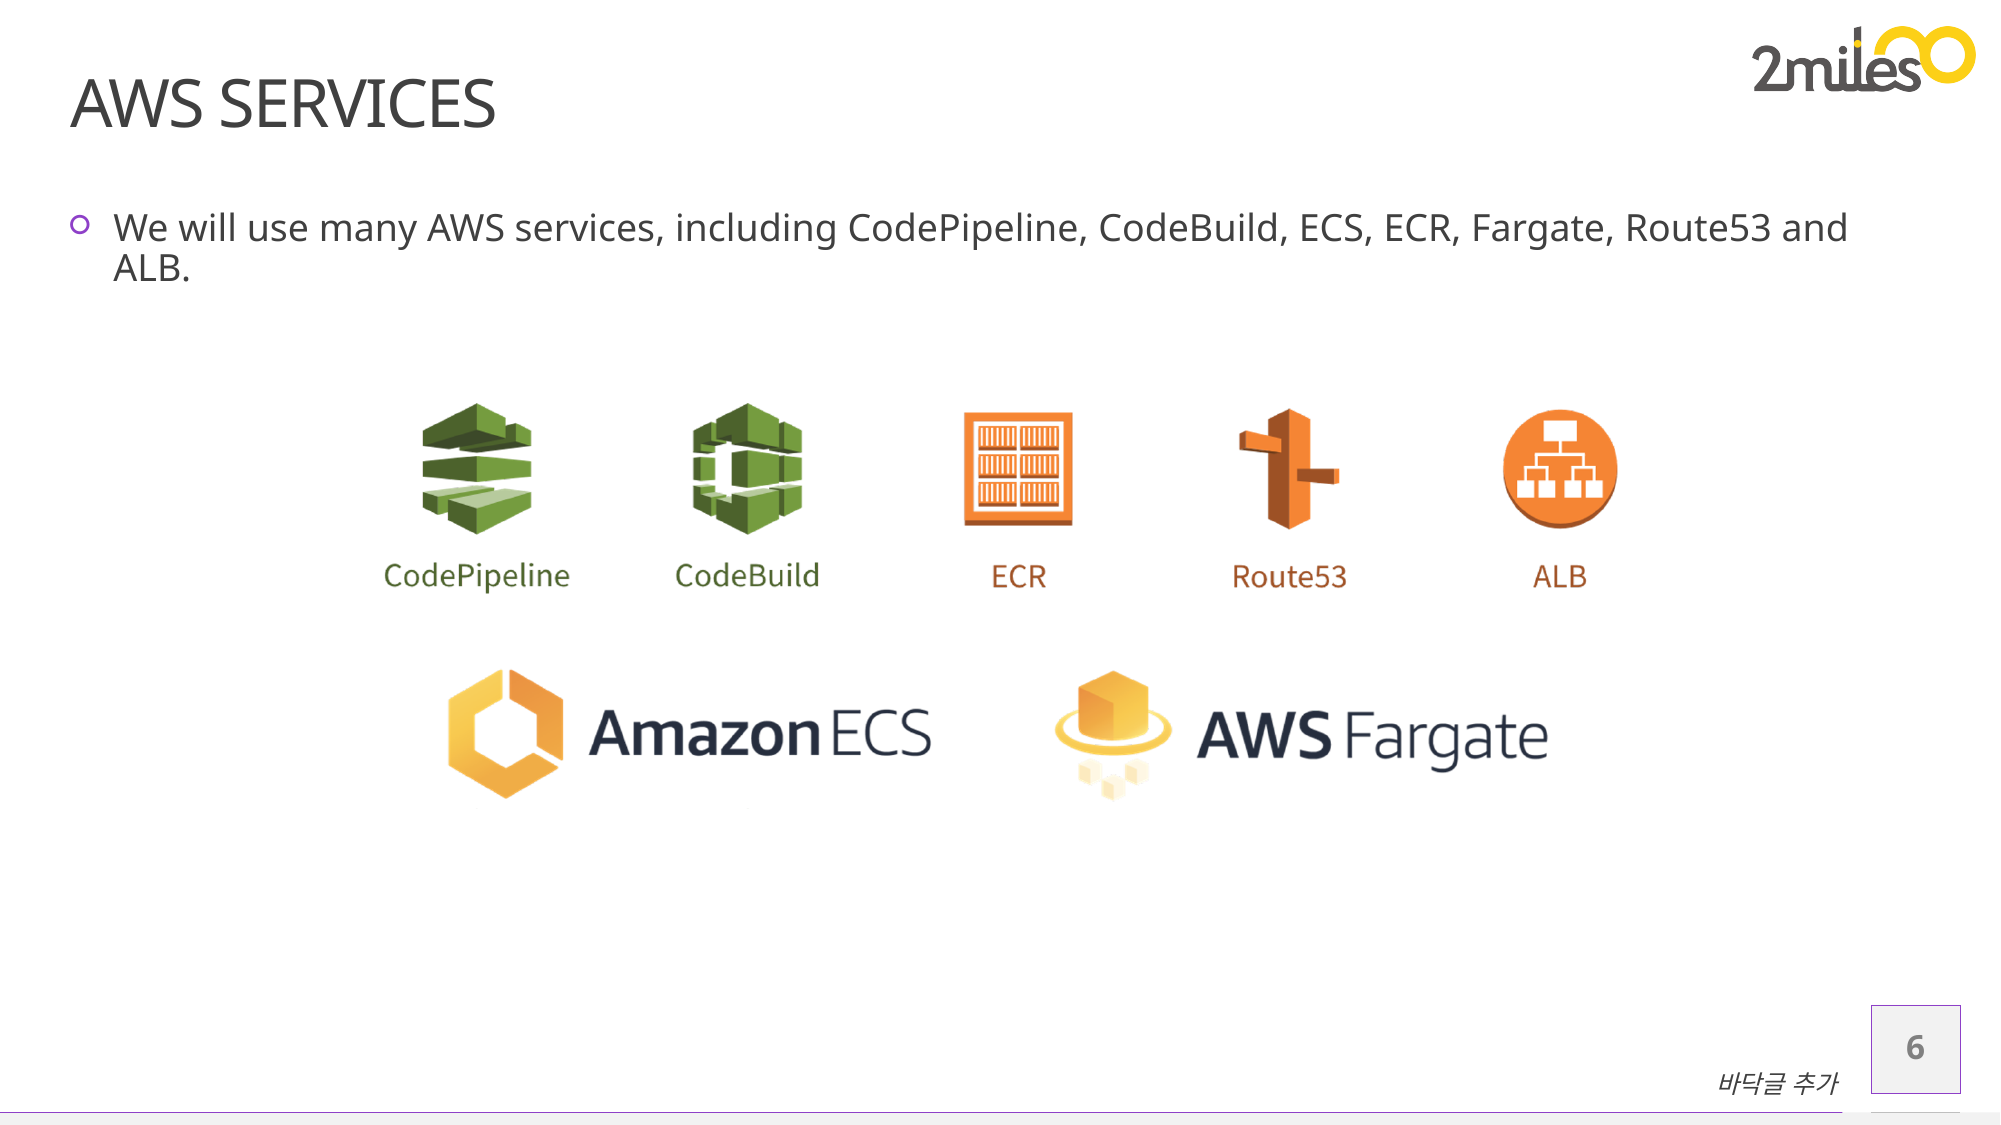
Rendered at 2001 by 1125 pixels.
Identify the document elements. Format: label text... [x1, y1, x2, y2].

footer 바닥글 추가 [1163, 1064, 1838, 1099]
list We will use many AWS services, including CodePipeline, CodeBuild, ECS, ECR, Fargate, Route53 and ALB. [69, 208, 1930, 317]
picture [1752, 26, 1976, 92]
title AWS Services [70, 70, 1932, 142]
picture [306, 403, 1694, 809]
slide_number 6 [1871, 1019, 1960, 1080]
